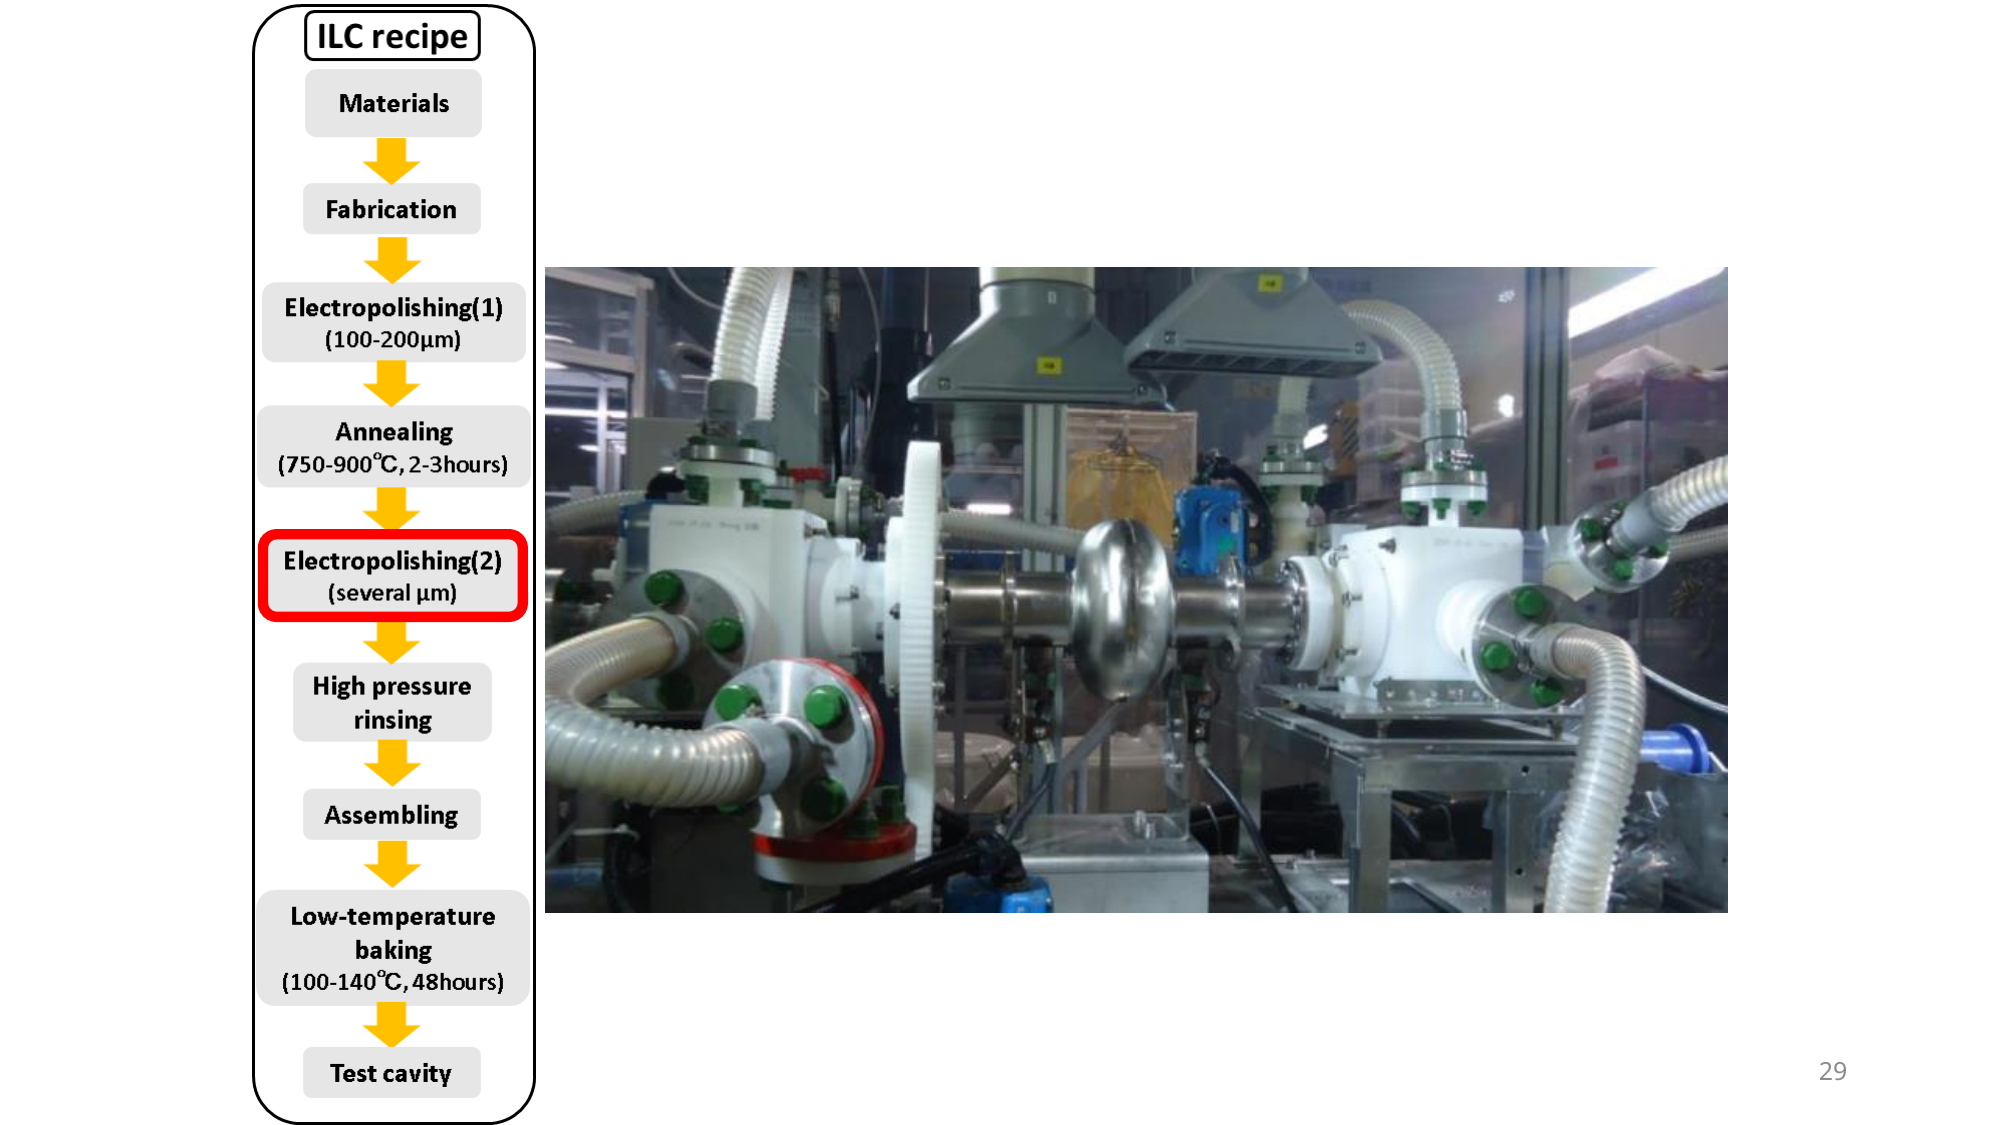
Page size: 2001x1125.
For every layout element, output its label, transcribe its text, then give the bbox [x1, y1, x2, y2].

picture [545, 267, 1728, 913]
picture [252, 0, 536, 1125]
slide_number 29 [1412, 1042, 1863, 1103]
